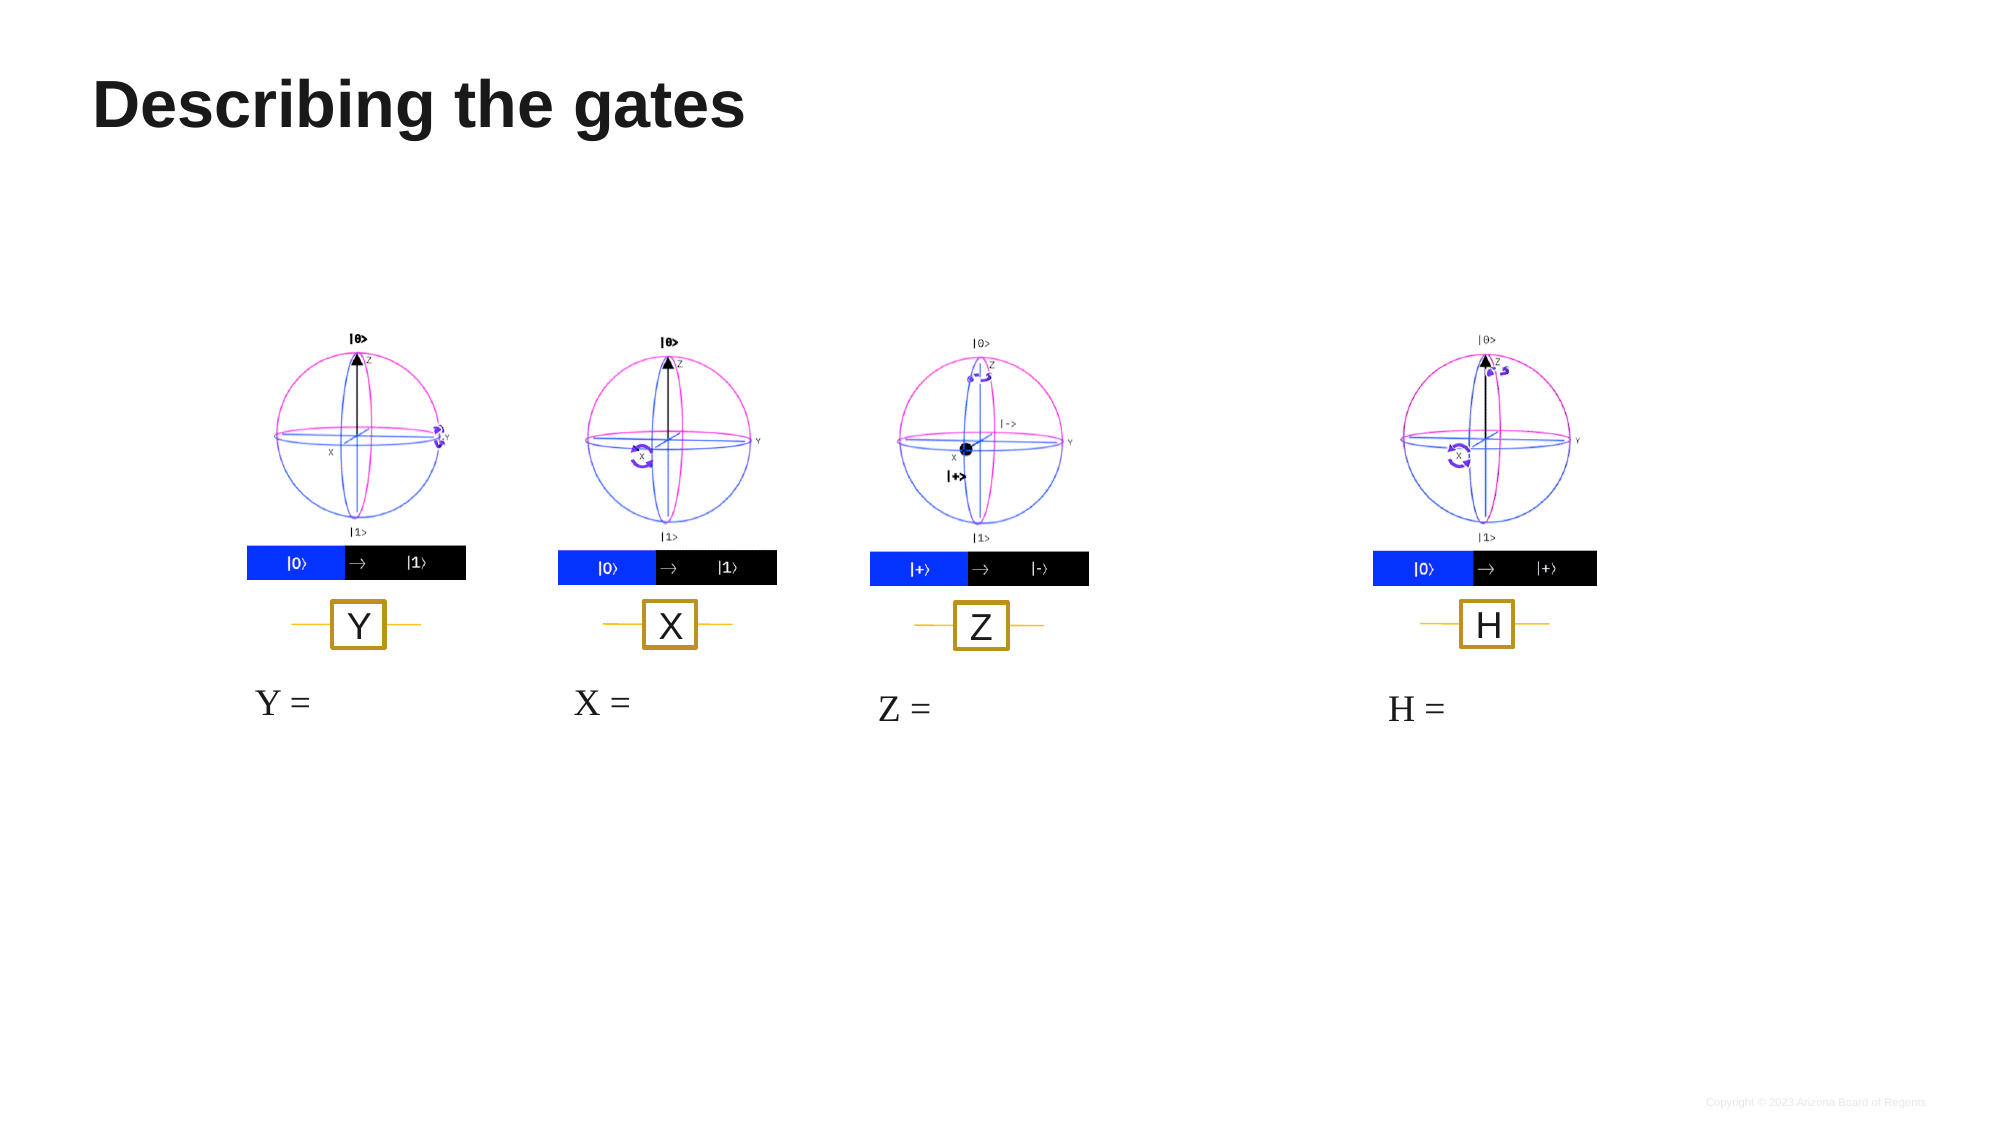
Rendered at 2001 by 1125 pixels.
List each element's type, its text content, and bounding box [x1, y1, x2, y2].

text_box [602, 600, 733, 648]
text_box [914, 602, 1045, 649]
picture [246, 324, 466, 580]
picture [558, 329, 777, 585]
picture [870, 331, 1089, 587]
picture [1373, 324, 1597, 586]
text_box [291, 601, 422, 649]
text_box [1419, 600, 1550, 648]
title Describing the gates [92, 69, 1932, 170]
